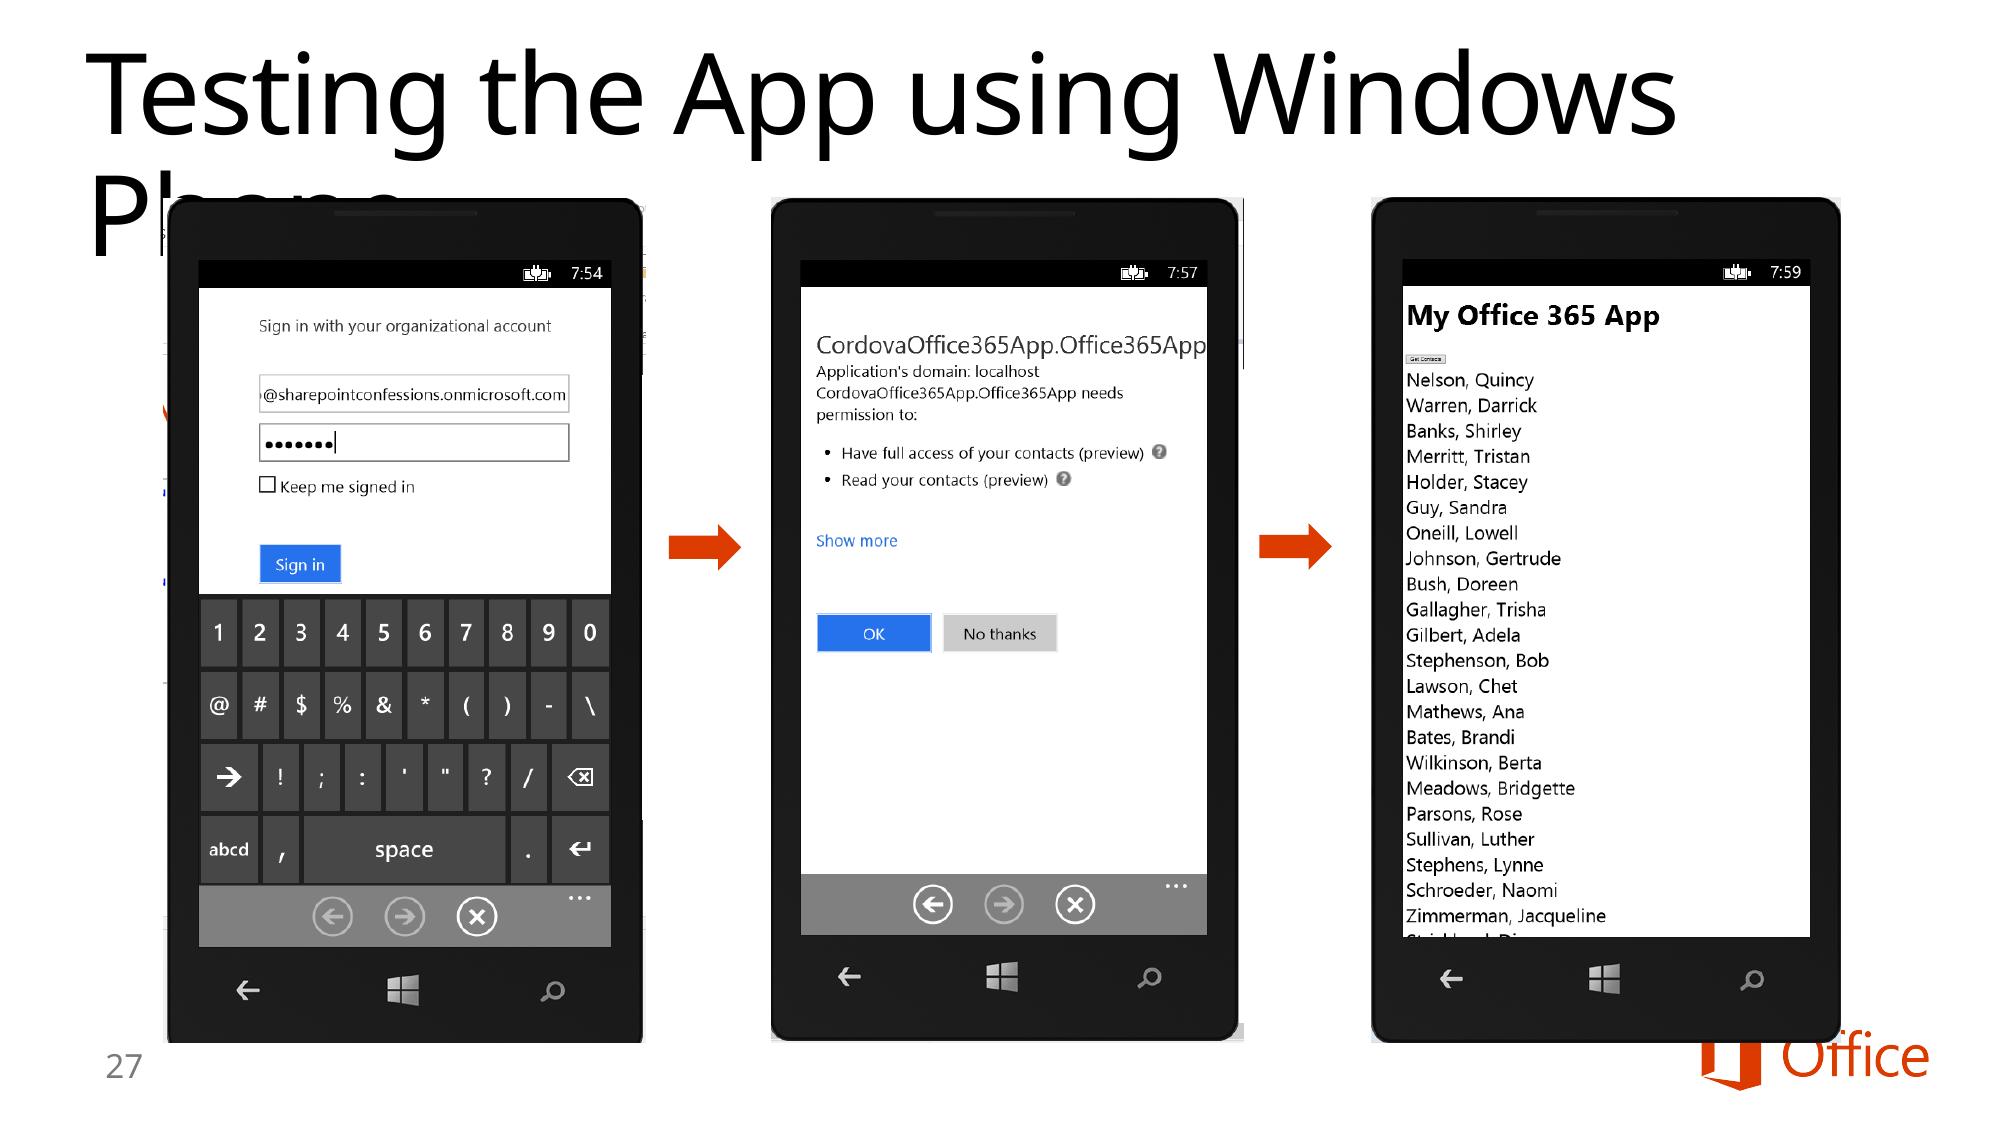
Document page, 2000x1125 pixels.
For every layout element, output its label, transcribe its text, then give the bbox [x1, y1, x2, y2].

text_box [668, 523, 742, 572]
slide_number 27 [85, 1049, 178, 1086]
title Testing the App using Windows Phone [85, 37, 1914, 161]
picture [1371, 196, 1960, 1122]
picture [771, 196, 1244, 1043]
text_box [1258, 522, 1333, 571]
picture [162, 198, 646, 1050]
